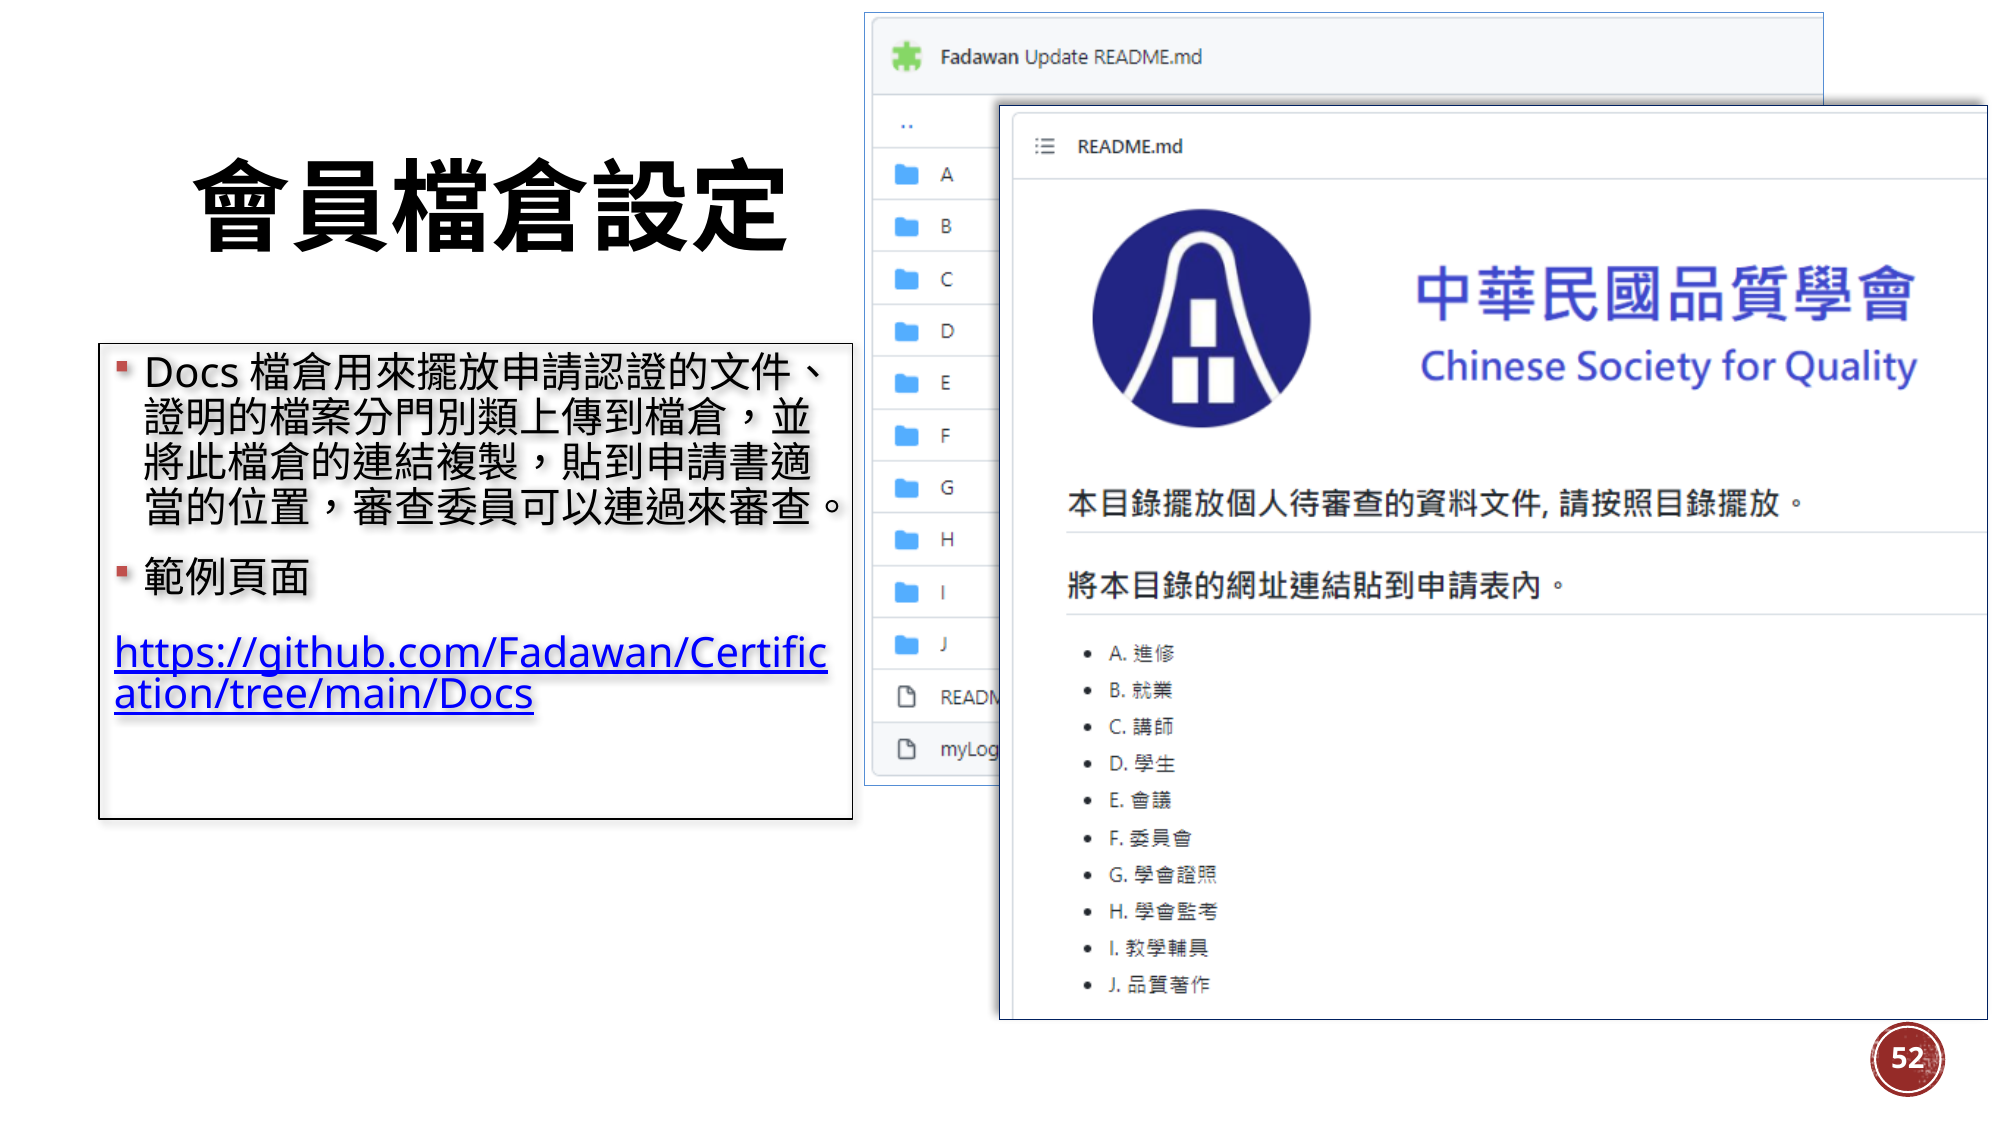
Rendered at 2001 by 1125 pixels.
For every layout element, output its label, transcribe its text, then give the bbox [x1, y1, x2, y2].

list Docs檔倉用來擺放申請認證的文件、證明的檔案分門別類上傳到檔倉，並將此檔倉的連結複製，貼到申請書適當的位置，審查委員可以連過來審查。 範例頁面 https://github.com/Fadawan/Certification/tree/main/Docs [99, 343, 853, 820]
title 會員檔倉設定 [175, 79, 853, 341]
picture [864, 11, 1988, 1020]
slide_number 51 [1855, 1028, 1961, 1089]
